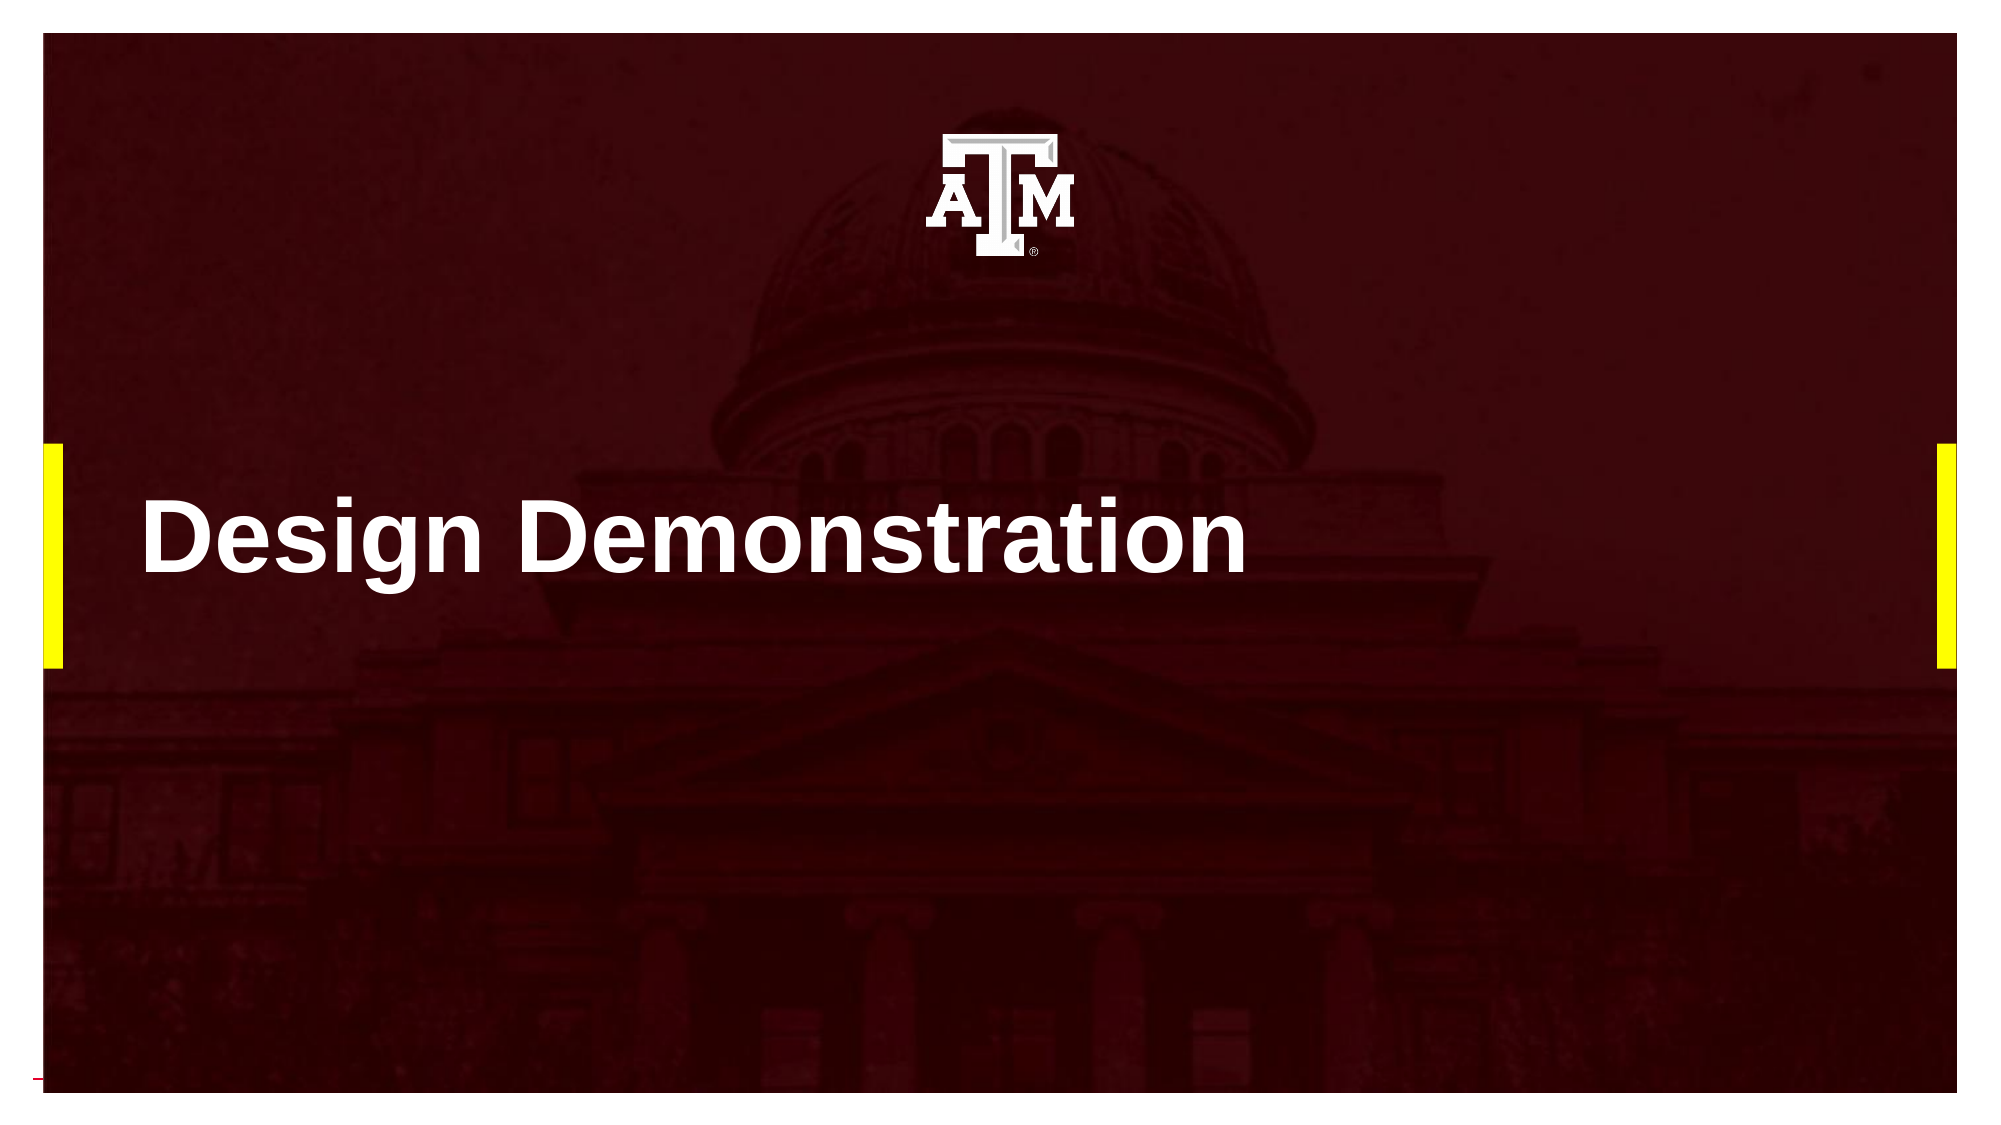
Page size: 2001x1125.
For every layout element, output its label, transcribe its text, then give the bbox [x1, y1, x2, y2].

list Design Demonstration [124, 336, 1825, 583]
picture [43, 33, 1957, 1093]
